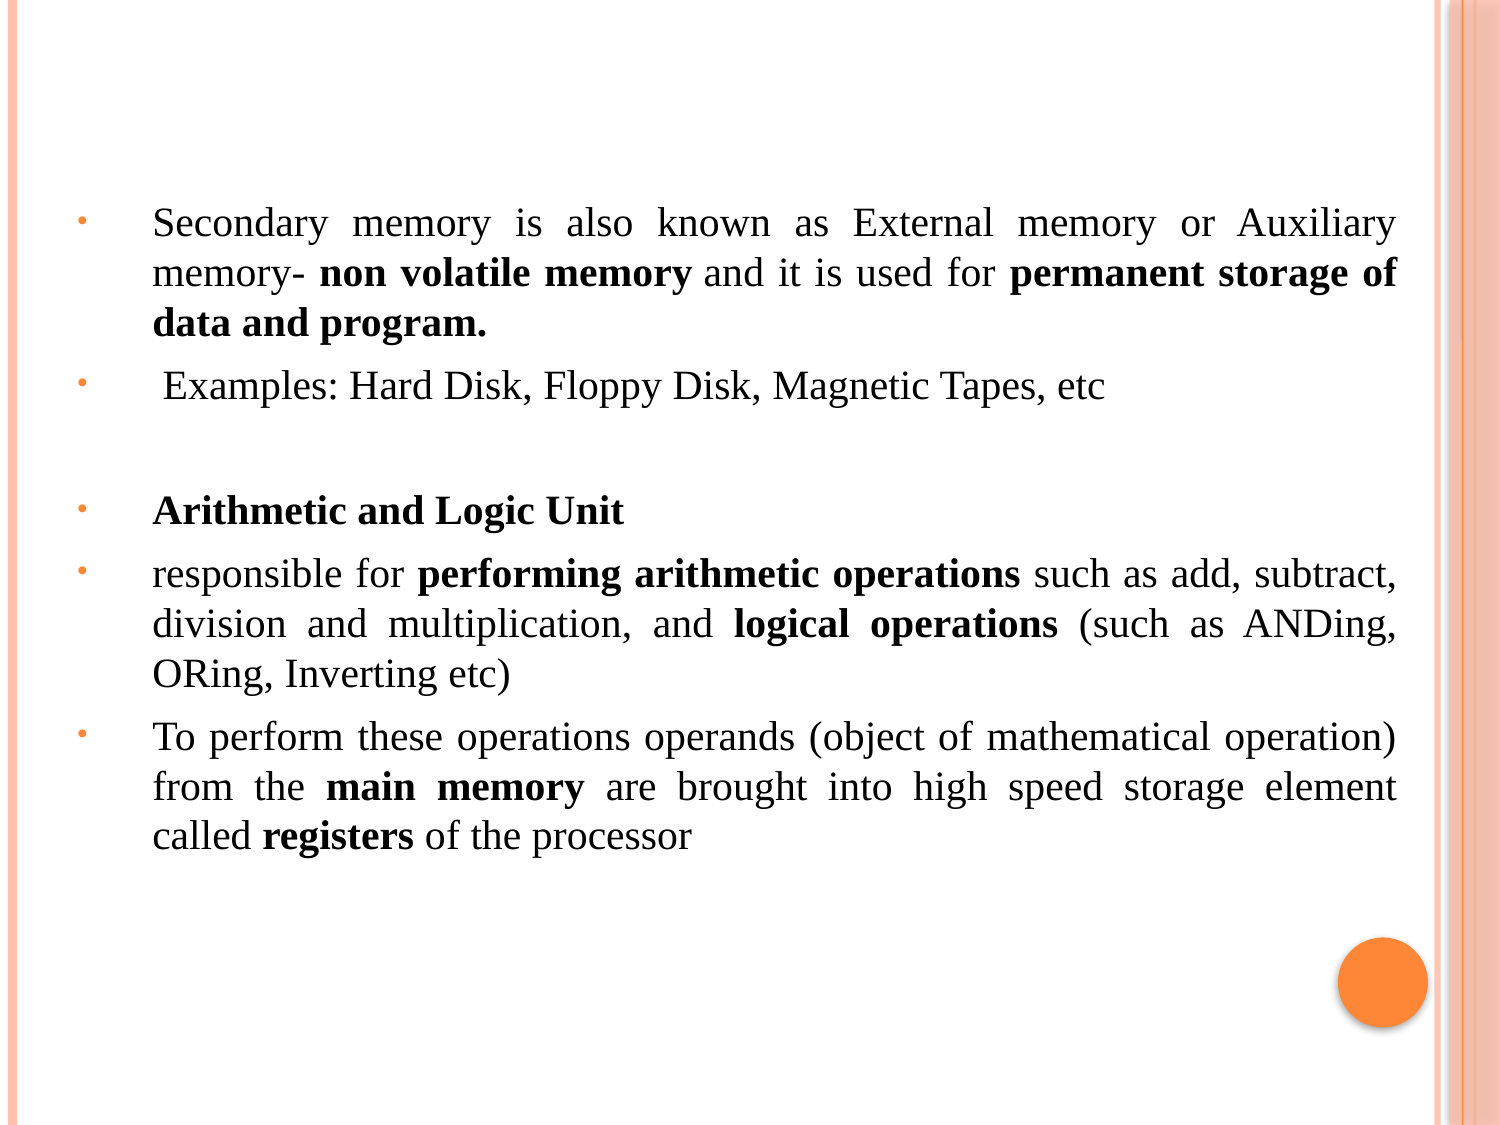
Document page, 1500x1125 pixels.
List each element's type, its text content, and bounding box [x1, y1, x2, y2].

list Secondary memory is also known as External memory or Auxiliary memory- non volatile memory and it is used for permanent storage of data and program. Examples: Hard Disk, Floppy Disk, Magnetic Tapes, etc Arithmetic and Logic Unit responsible for performing arithmetic operations such as add, subtract, division and multiplication, and logical operations (such as ANDing, ORing, Inverting etc) To perform these operations operands (object of mathematical operation) from the main memory are brought into high speed storage element called registers of the processor [62, 187, 1413, 963]
